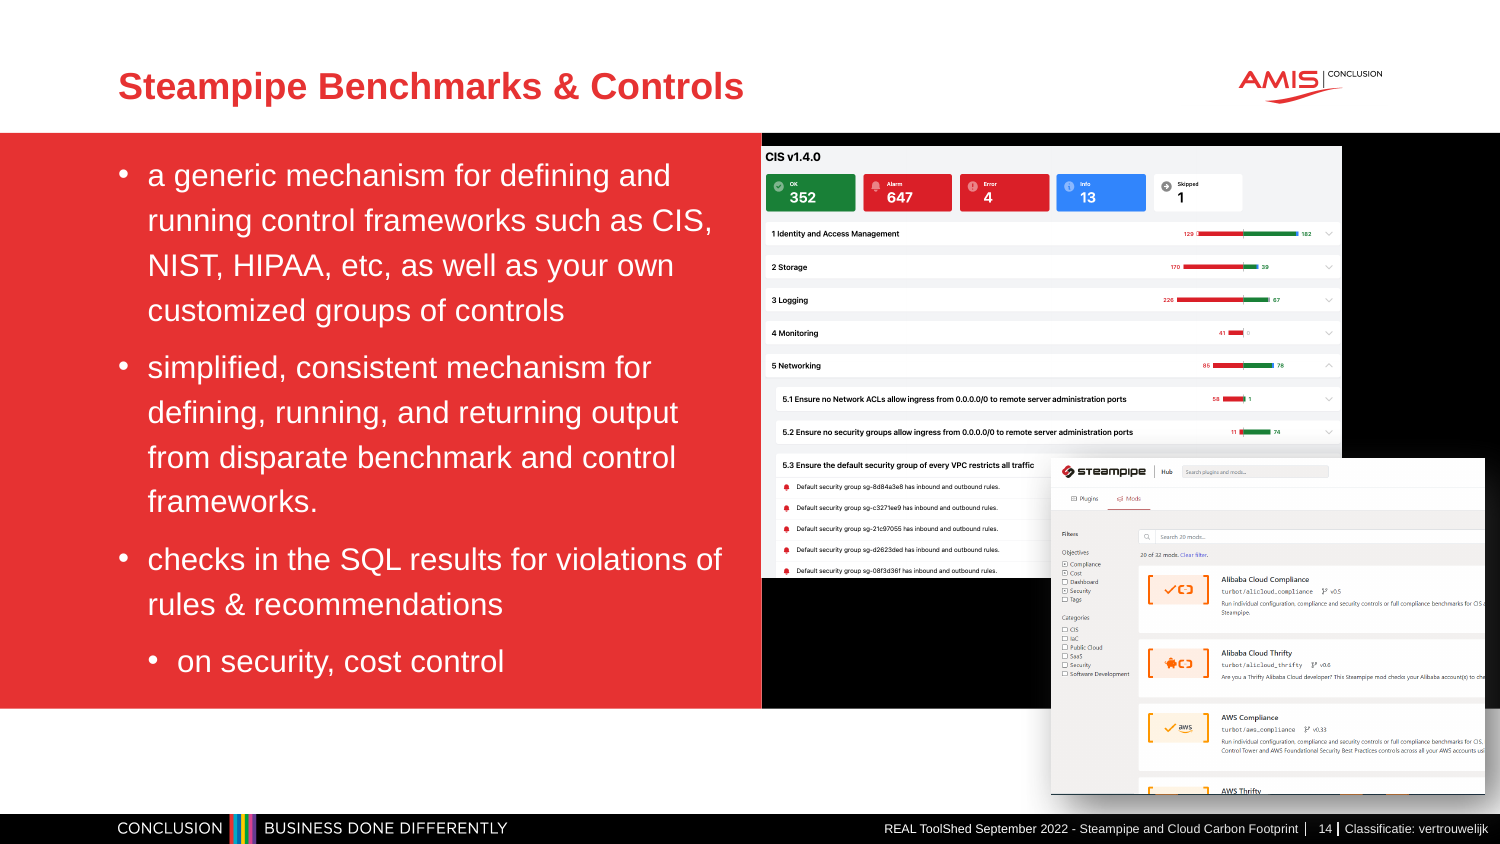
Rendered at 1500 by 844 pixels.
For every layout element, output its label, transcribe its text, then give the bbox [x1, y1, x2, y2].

picture [239, 814, 1500, 844]
footer REAL ToolShed September 2022 - Steampipe and Cloud Carbon Footprint [814, 820, 1071, 839]
picture [0, 814, 236, 844]
title Steampipe Benchmarks & Controls [118, 47, 1205, 130]
list a generic mechanism for defining and running control frameworks such as CIS, NIST, HIPAA, etc, as well as your own customized groups of controls simplified, consistent mechanism for defining, running, and returning output from disparate benchmark and control frameworks. checks in the SQL results for violations of rules & recommendations on security, cost control [118, 147, 733, 706]
picture [761, 146, 1485, 795]
picture [1205, 59, 1388, 106]
